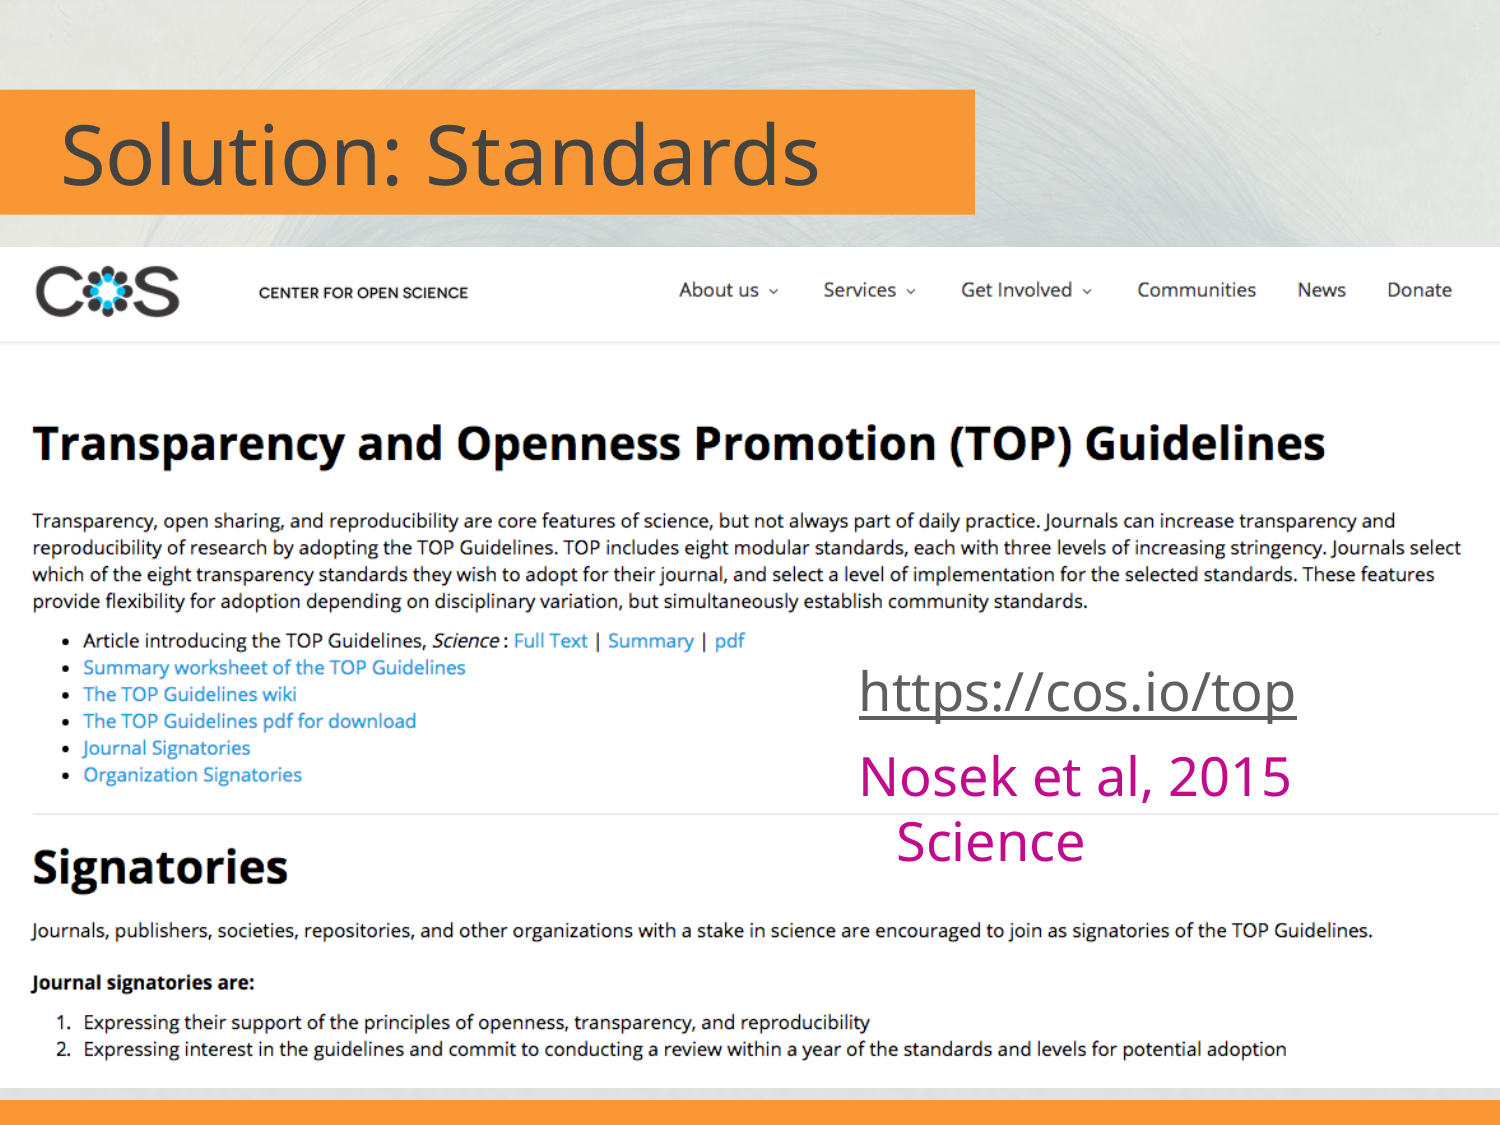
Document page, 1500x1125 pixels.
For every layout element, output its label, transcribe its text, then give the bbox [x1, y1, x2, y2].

title Solution: Standards [0, 89, 975, 215]
picture [0, 247, 1500, 1088]
